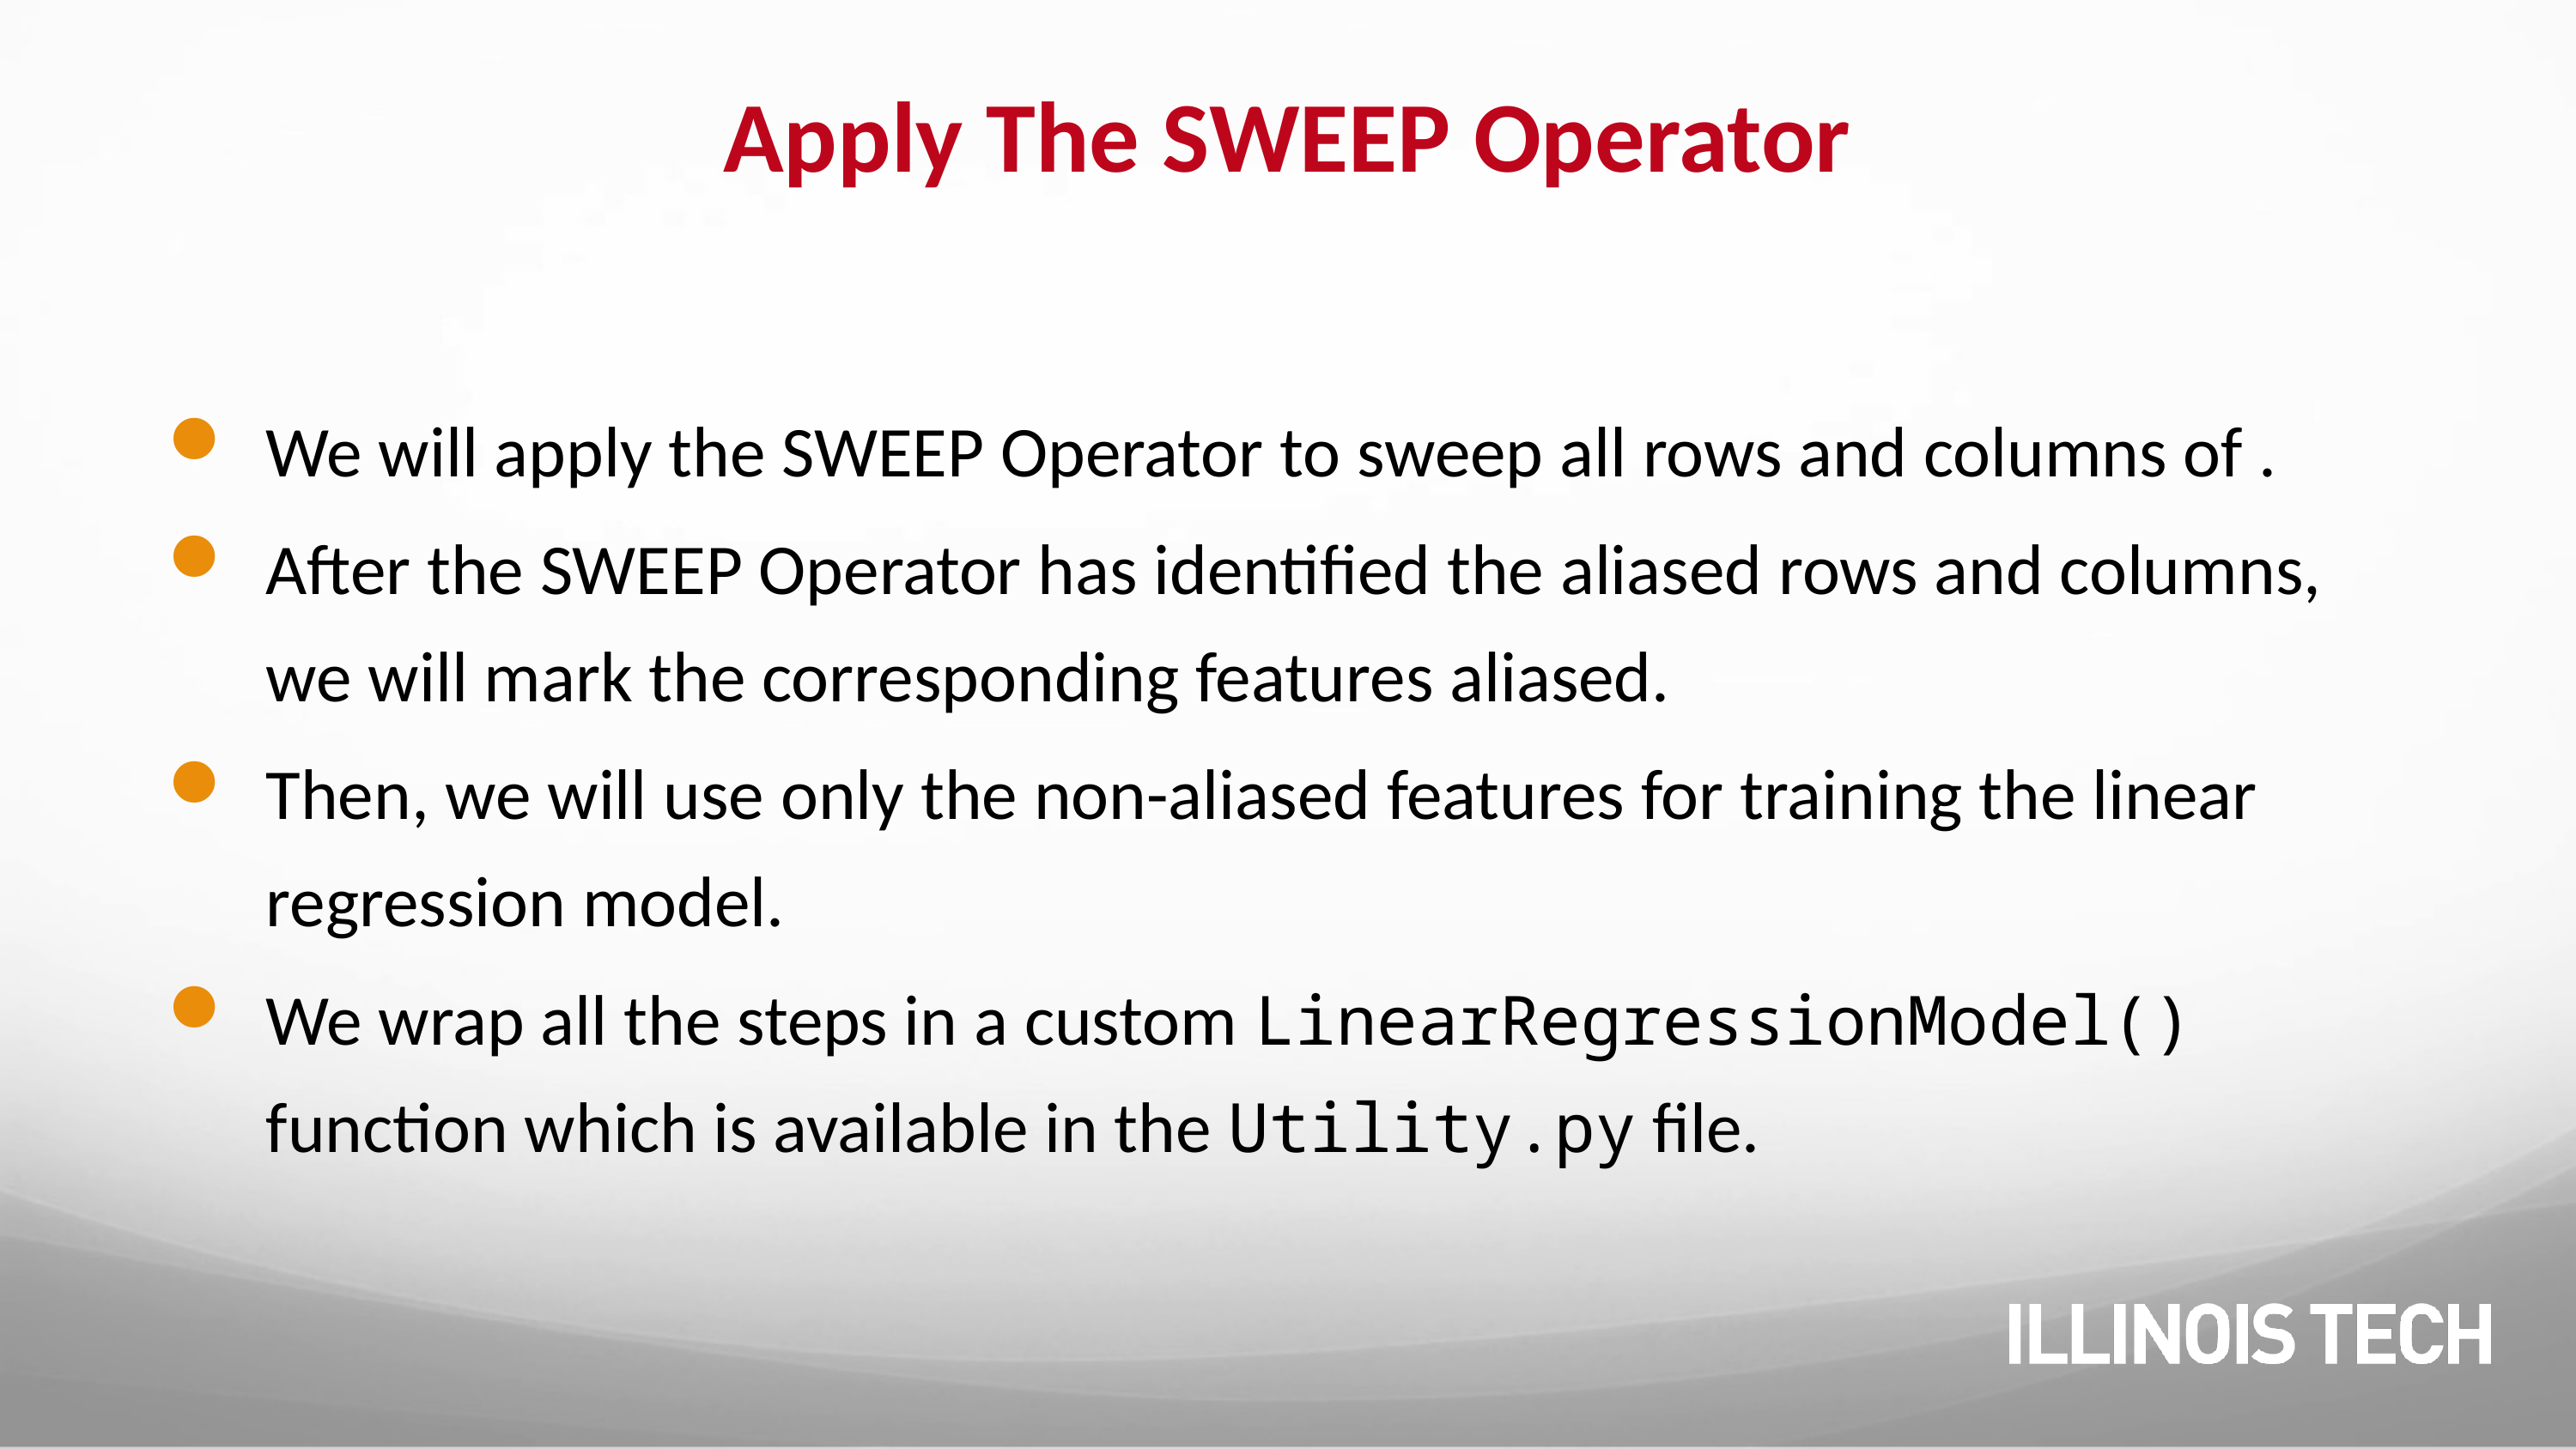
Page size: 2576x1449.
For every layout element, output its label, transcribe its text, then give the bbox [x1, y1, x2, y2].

title Apply The SWEEP Operator [155, 22, 2421, 241]
picture [0, 0, 2576, 1449]
